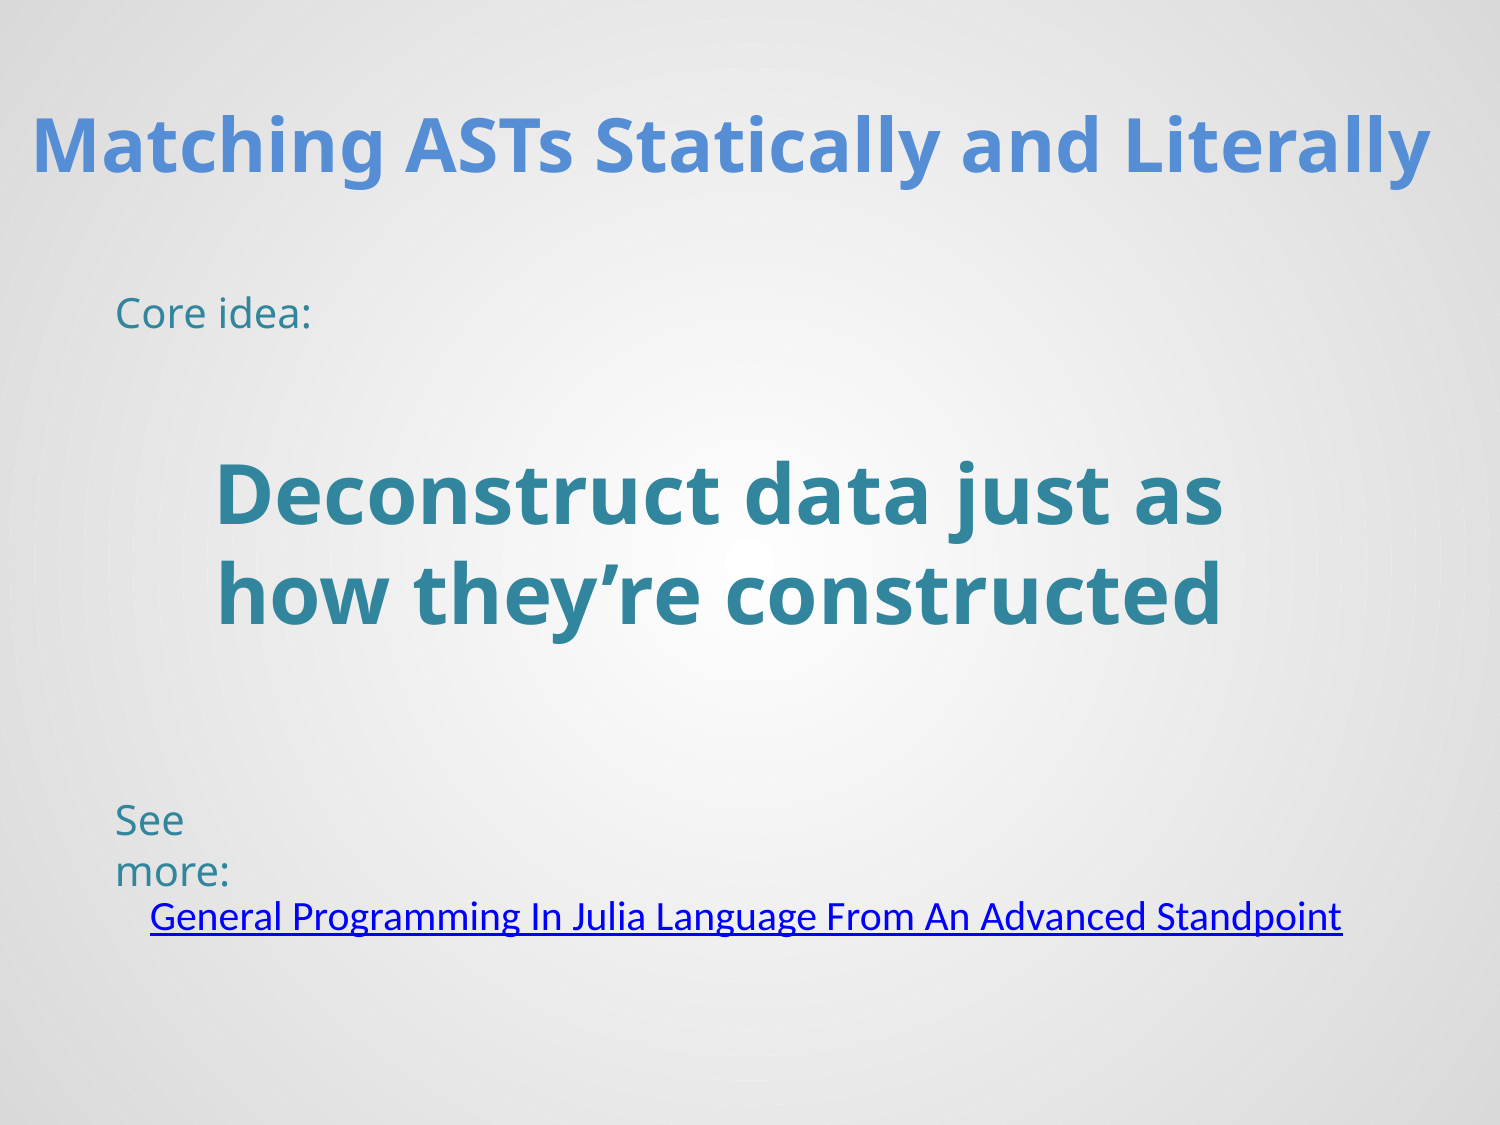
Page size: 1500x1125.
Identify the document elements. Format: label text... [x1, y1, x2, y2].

text_box See more: [100, 786, 313, 902]
text_box Matching ASTs Statically and Literally [15, 89, 1447, 195]
text_box Core idea: [100, 278, 1419, 344]
text_box Deconstruct data just as how they’re constructed [17, 433, 1423, 649]
text_box General Programming In Julia Language From An Advanced Standpoint [135, 881, 1423, 947]
